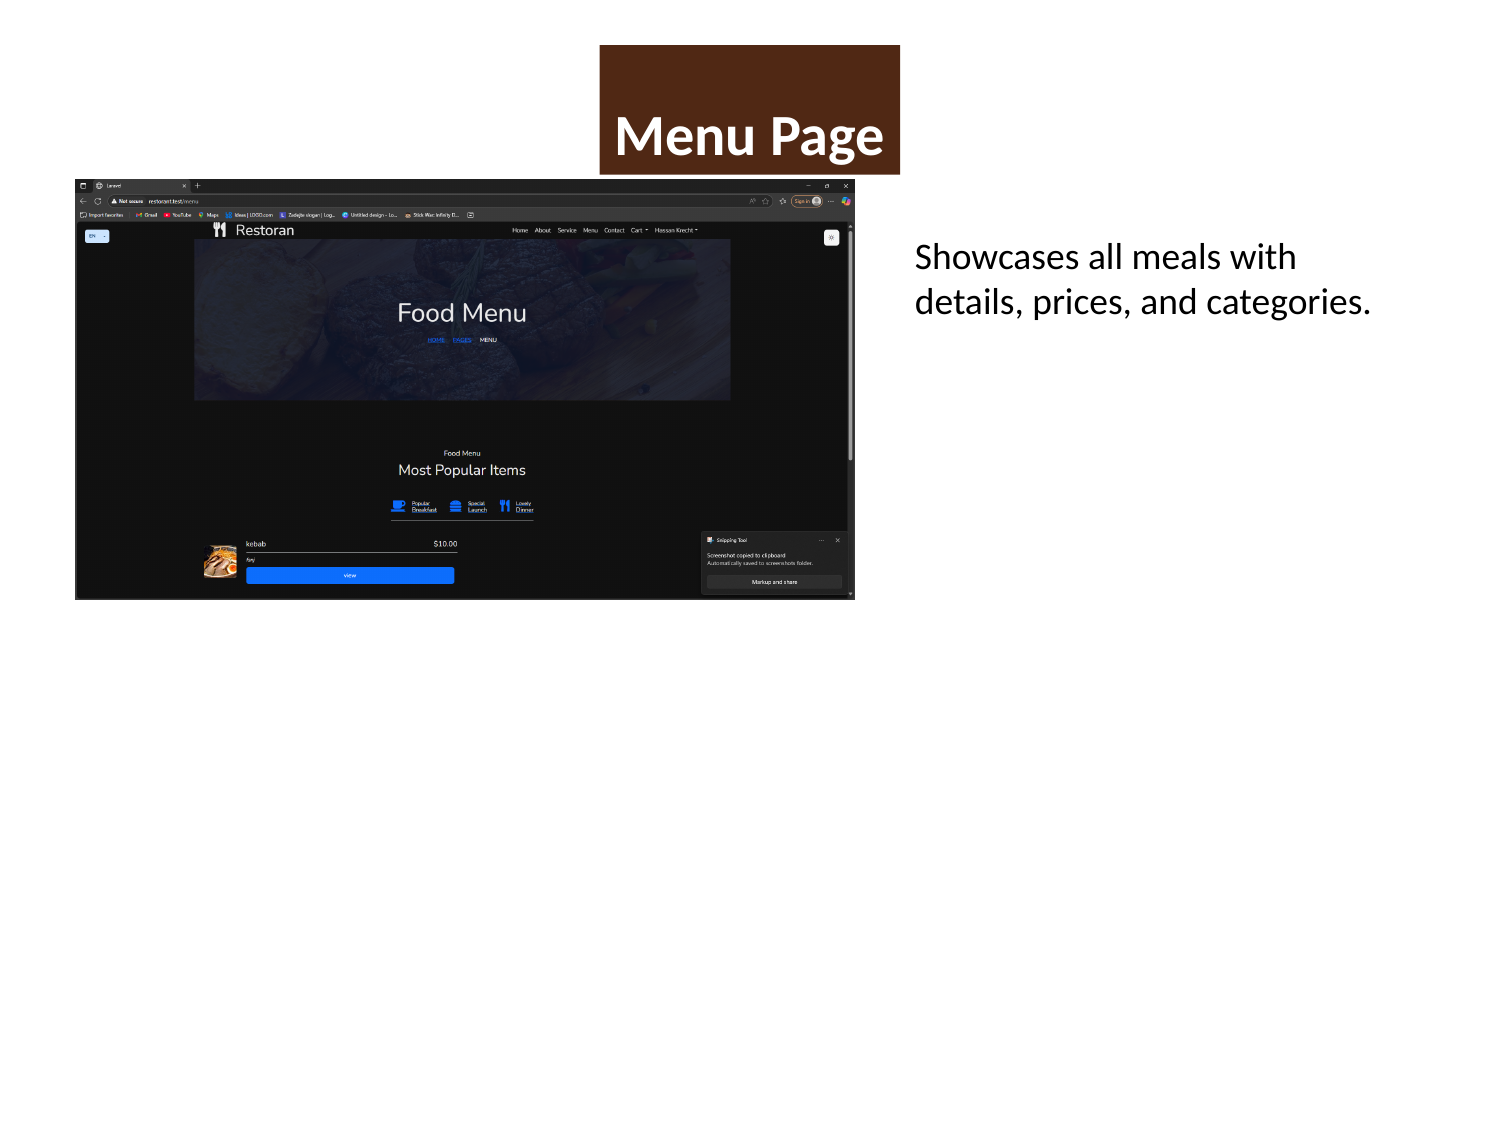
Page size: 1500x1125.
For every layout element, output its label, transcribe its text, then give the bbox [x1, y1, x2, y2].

picture [74, 179, 856, 600]
text_box Showcases all meals with details, prices, and categories. [899, 179, 1395, 330]
text_box Menu Page [599, 45, 901, 175]
